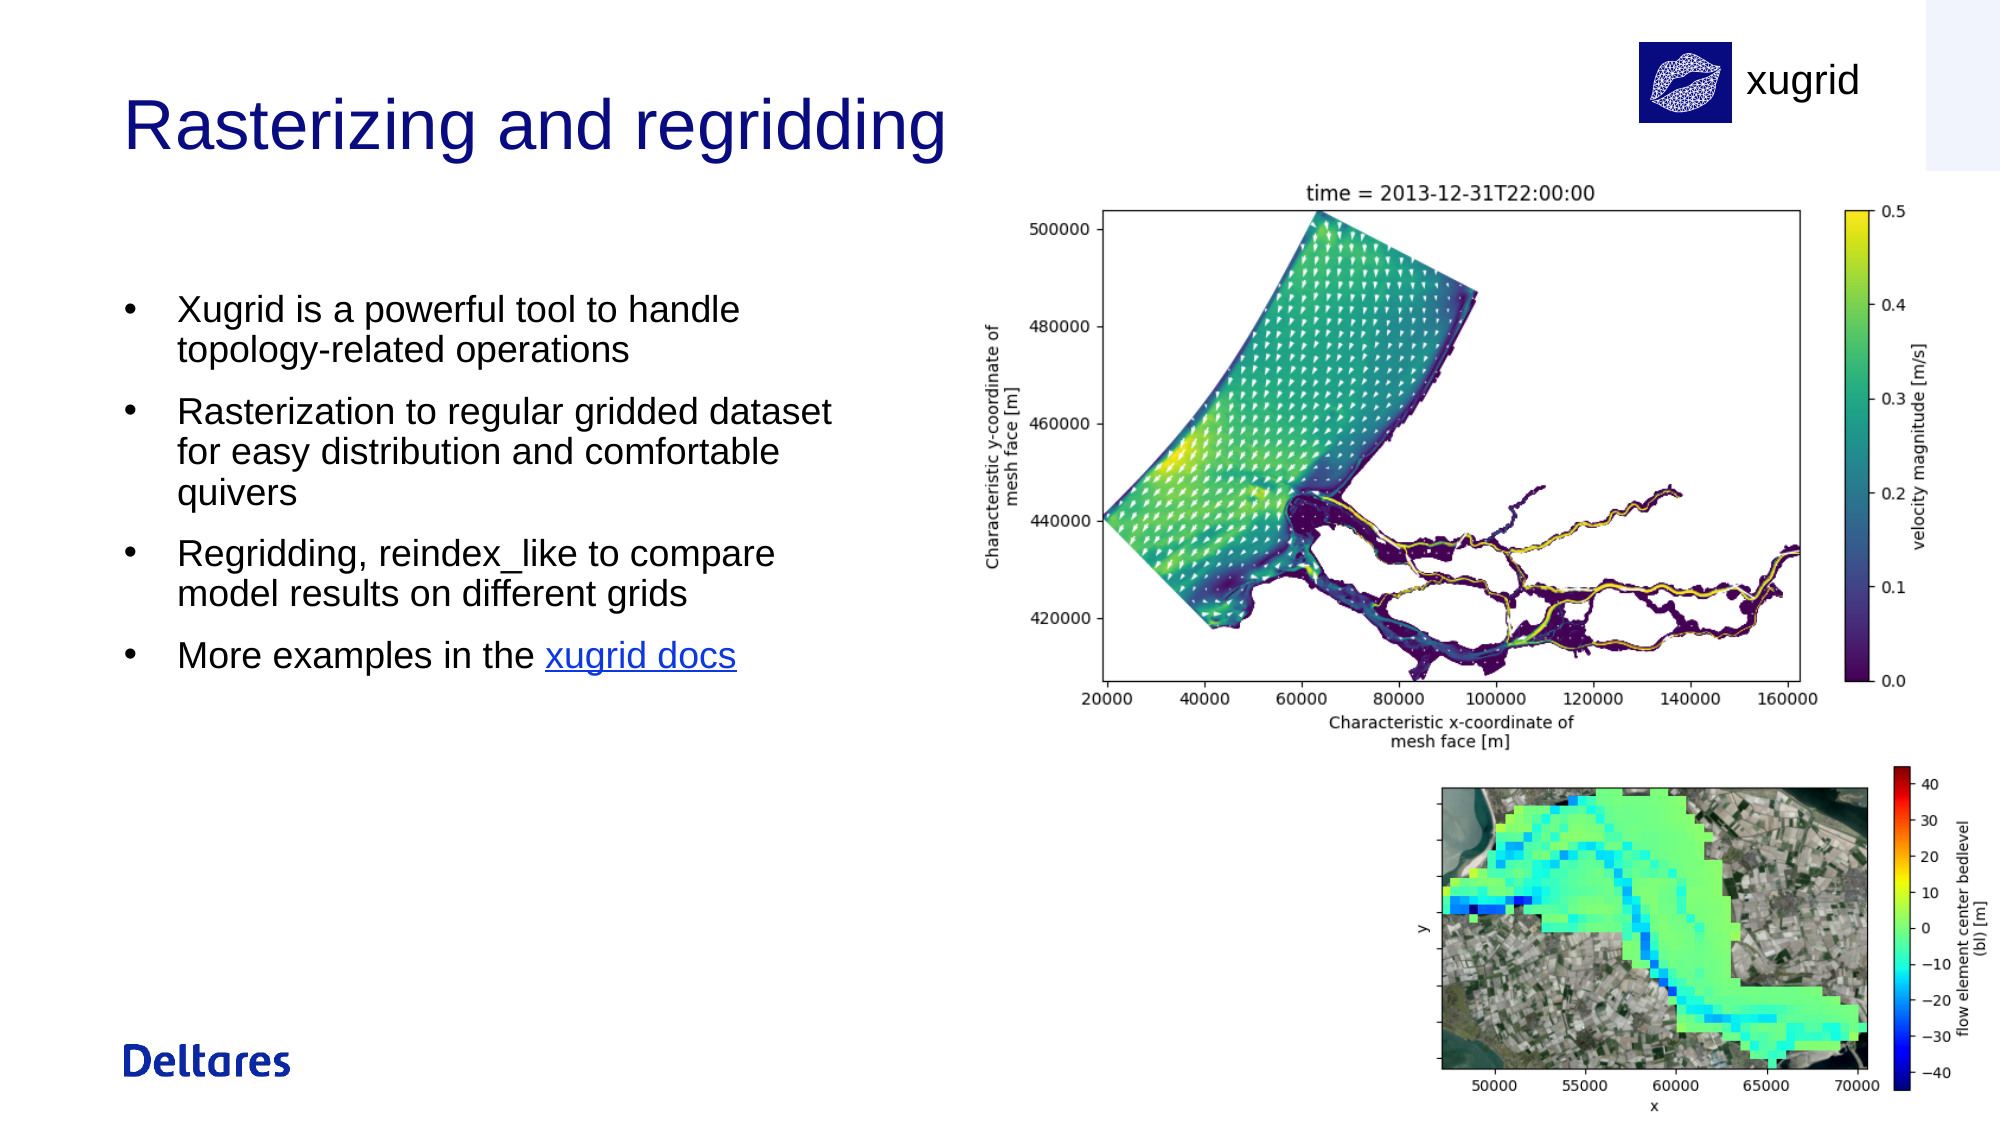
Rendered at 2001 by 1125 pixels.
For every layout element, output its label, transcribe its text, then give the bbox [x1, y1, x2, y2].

picture [108, 1028, 304, 1092]
picture [933, 171, 2000, 1125]
title Rasterizing and regridding [123, 88, 1850, 243]
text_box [1638, 42, 1876, 123]
list Xugrid is a powerful tool to handle topology-related operations Rasterization to regular gridded dataset for easy distribution and comfortable quivers Regridding, reindex_like to compare model results on different grids More examples in the xugrid docs [123, 290, 841, 999]
